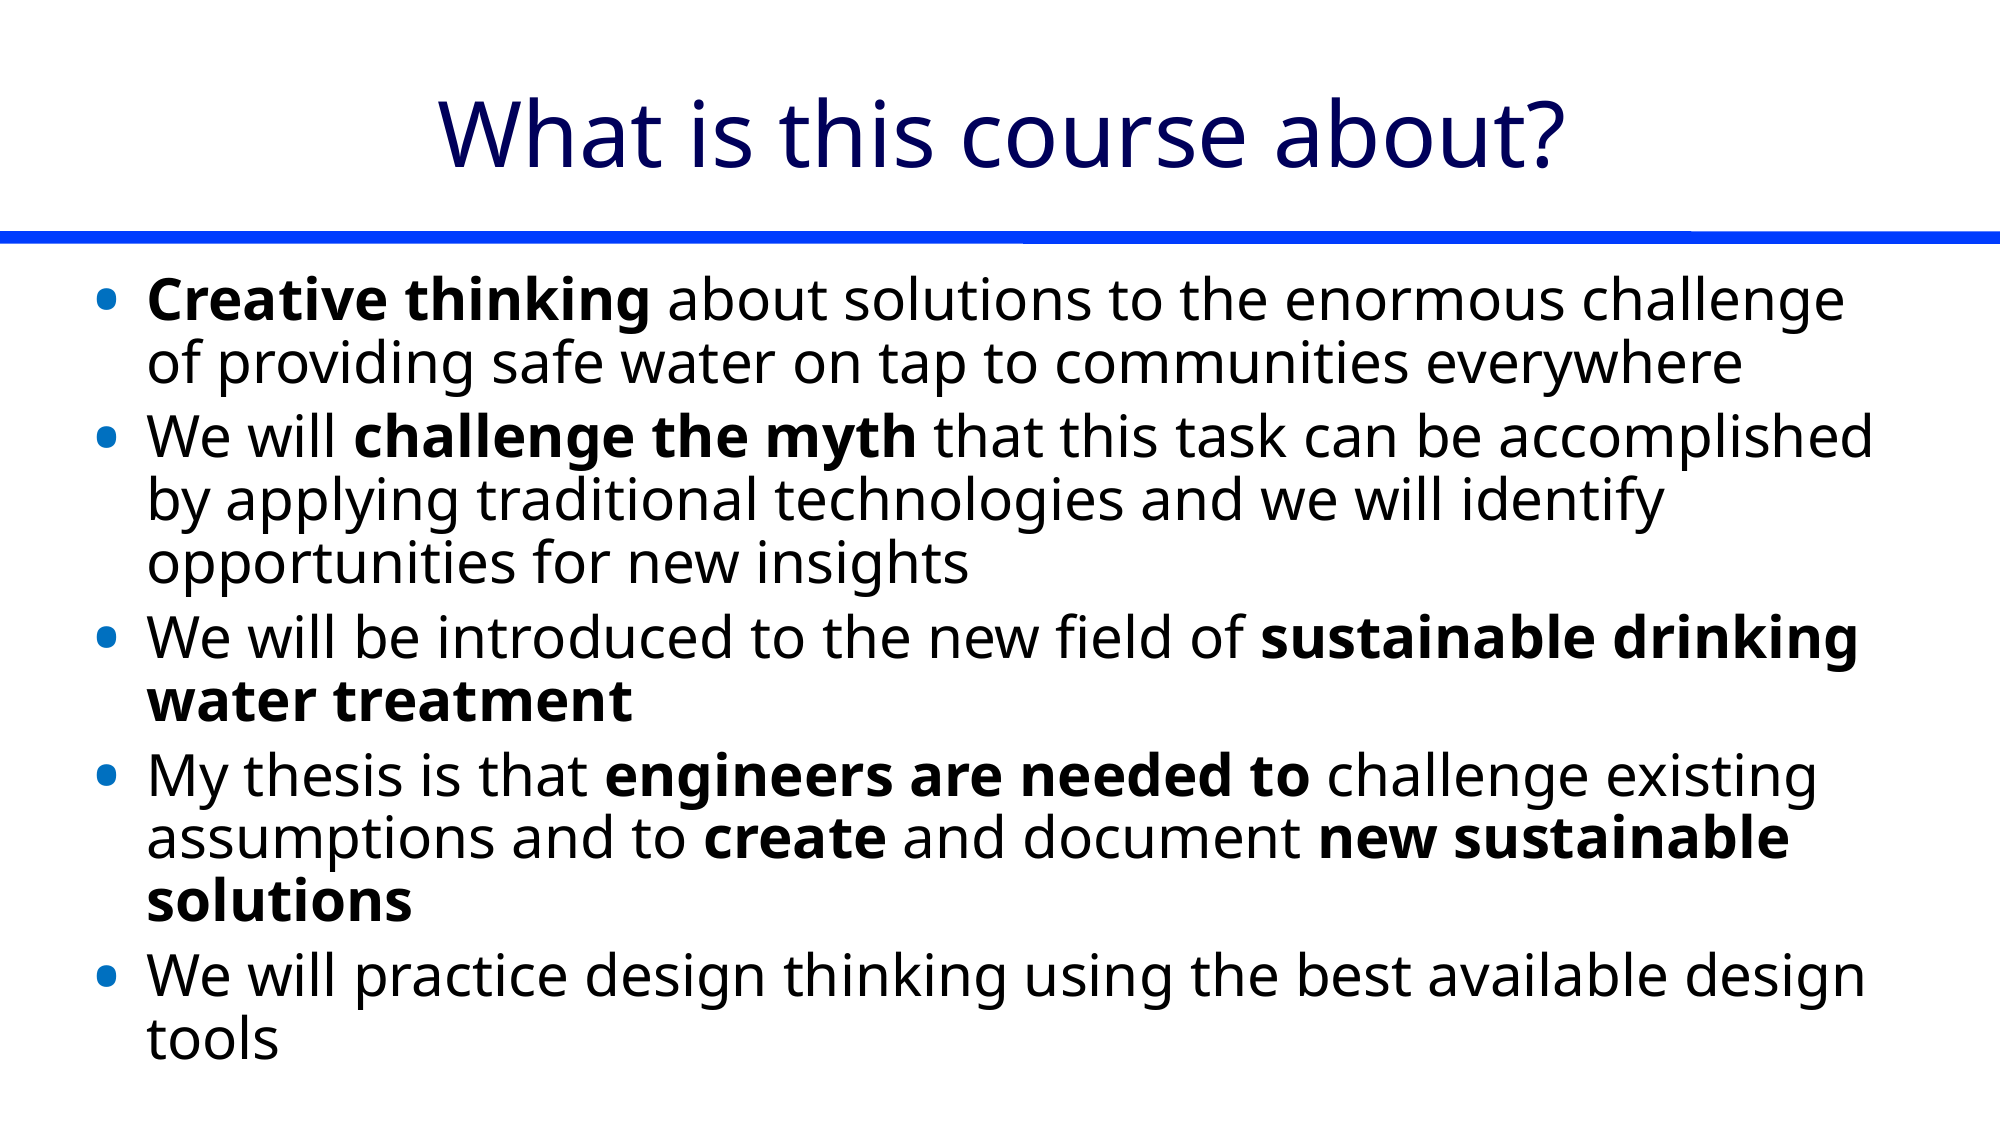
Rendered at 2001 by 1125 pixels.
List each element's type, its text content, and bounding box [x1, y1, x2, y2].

title What is this course about? [75, 37, 1930, 225]
list Creative thinking about solutions to the enormous challenge of providing safe water on tap to communities everywhere We will challenge the myth that this task can be accomplished by applying traditional technologies and we will identify opportunities for new insights We will be introduced to the new field of sustainable drinking water treatment My thesis is that engineers are needed to challenge existing assumptions and to create and document new sustainable solutions We will practice design thinking using the best available design tools [74, 262, 1930, 1006]
